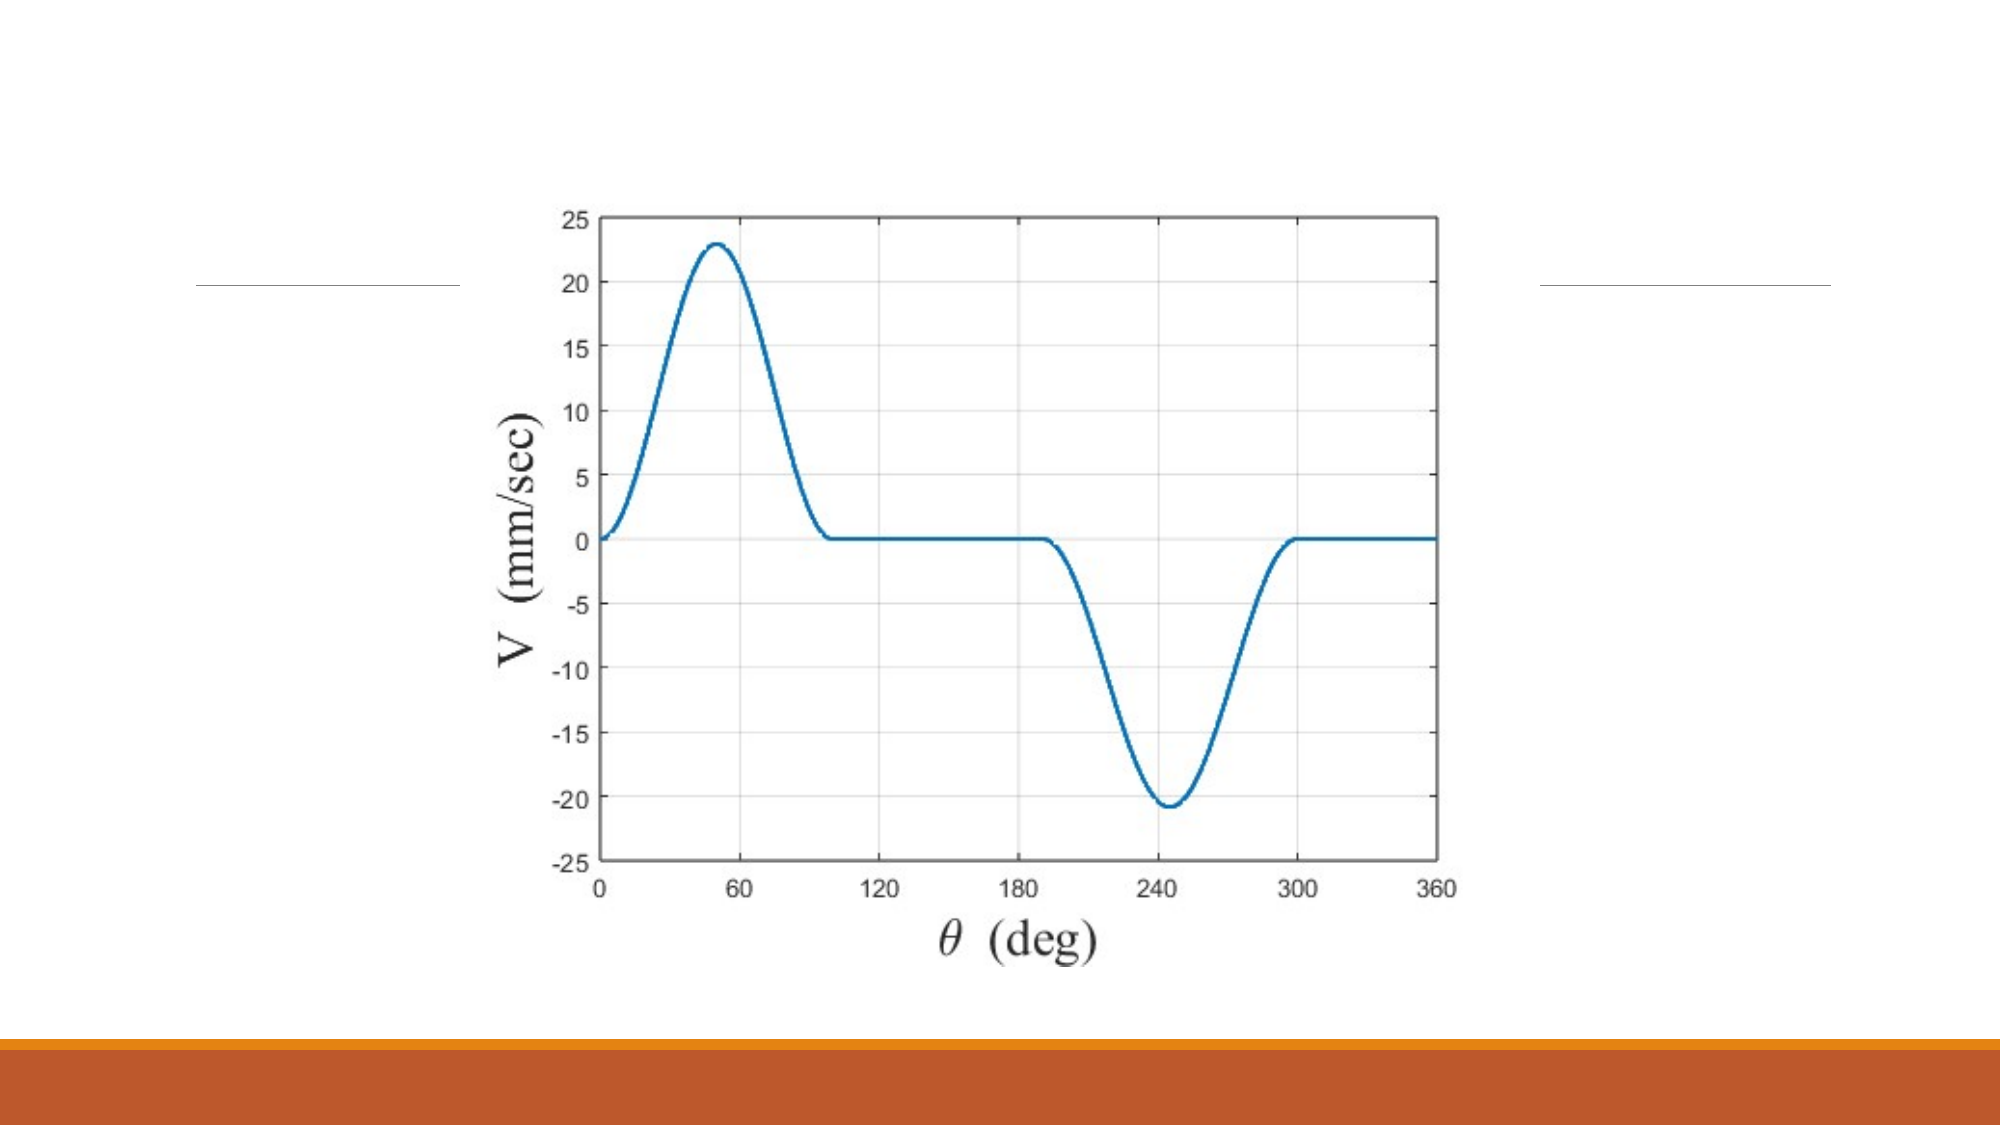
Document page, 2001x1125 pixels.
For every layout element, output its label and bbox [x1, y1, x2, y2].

list [460, 157, 1540, 968]
